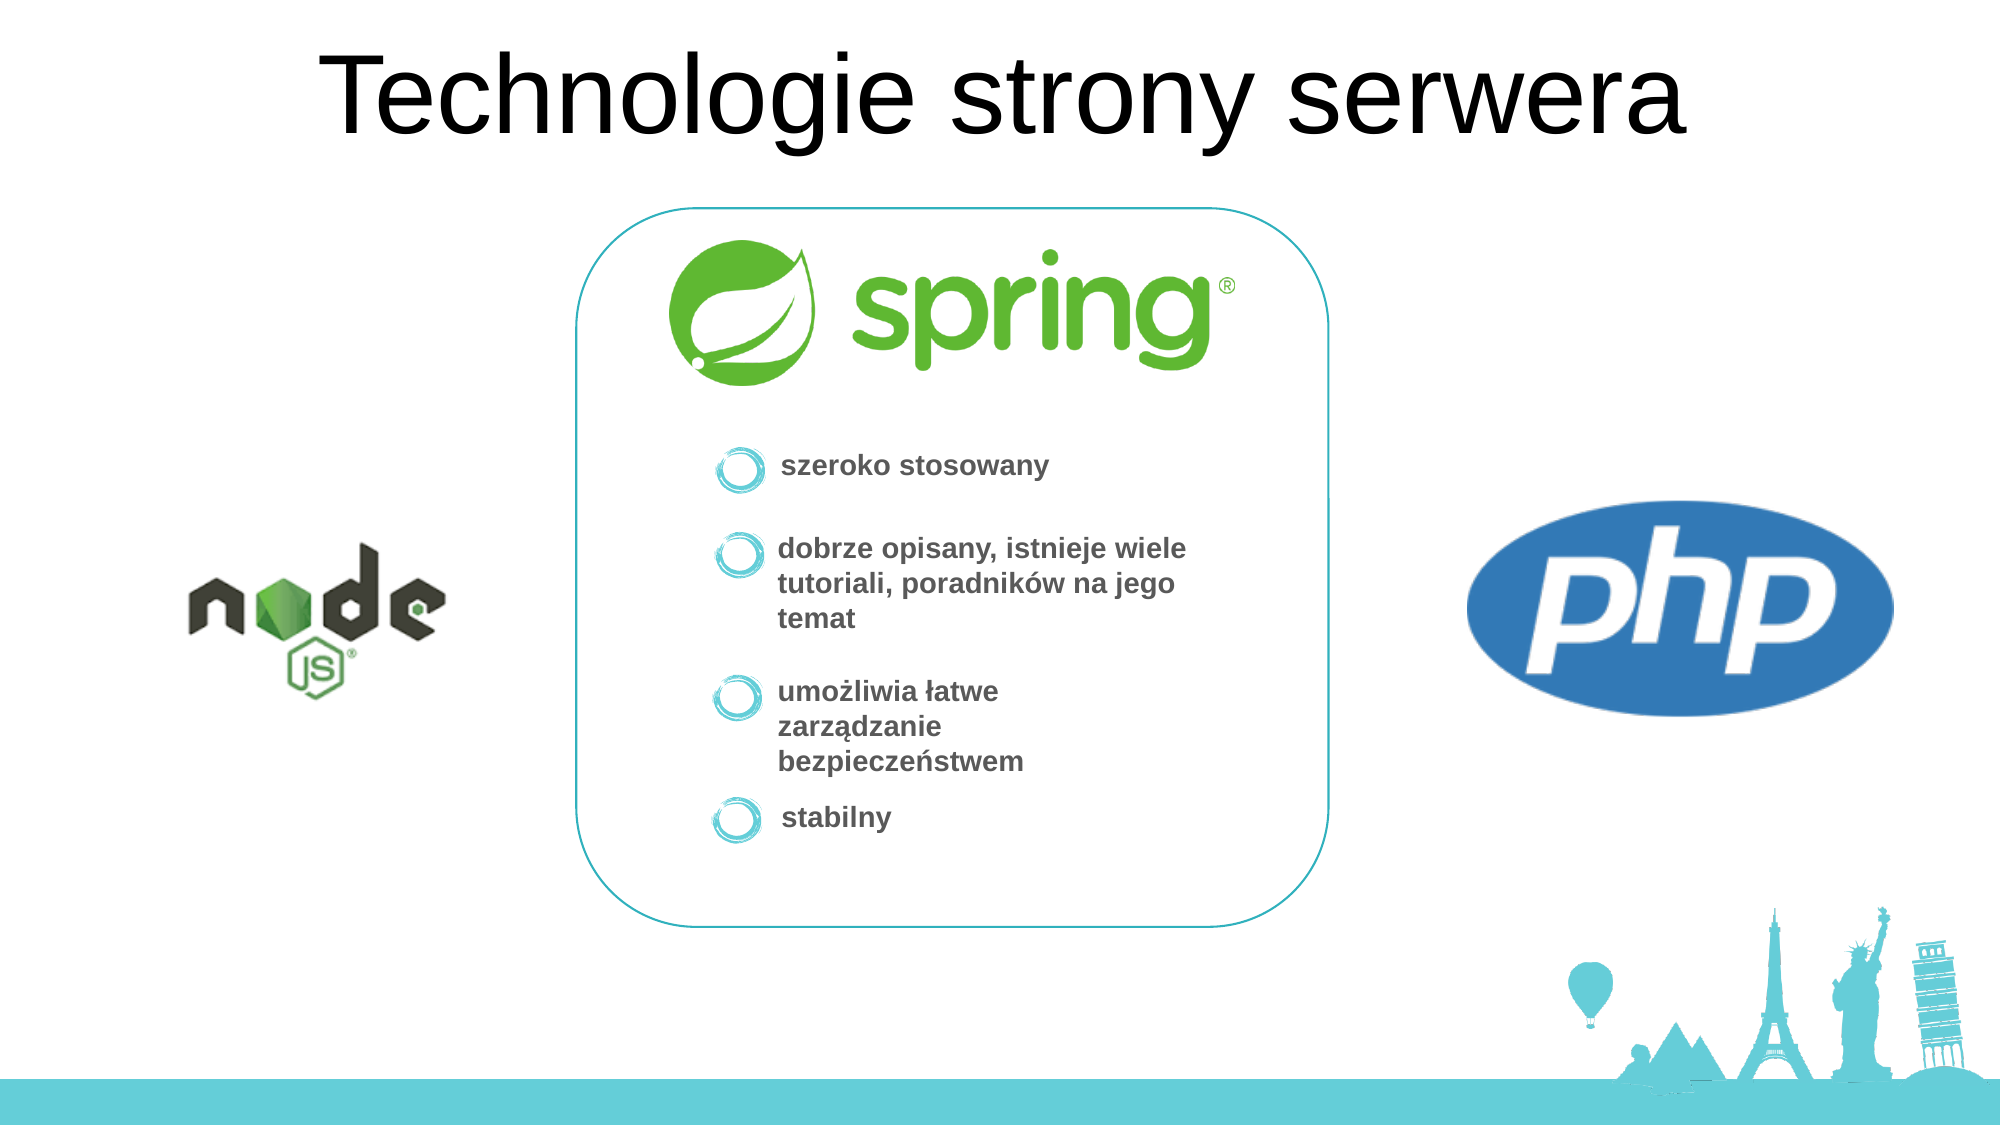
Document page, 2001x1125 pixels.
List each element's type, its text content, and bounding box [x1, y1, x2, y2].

picture [142, 446, 493, 797]
picture [1568, 962, 1727, 1096]
picture [1830, 906, 1893, 1083]
picture [1899, 940, 1990, 1086]
picture [669, 240, 1235, 387]
text_box [575, 207, 1330, 928]
list Technologie strony serwera [1128, 38, 1952, 157]
picture [1467, 449, 1894, 769]
picture [1733, 908, 1816, 1083]
text_box [25, 0, 1128, 301]
